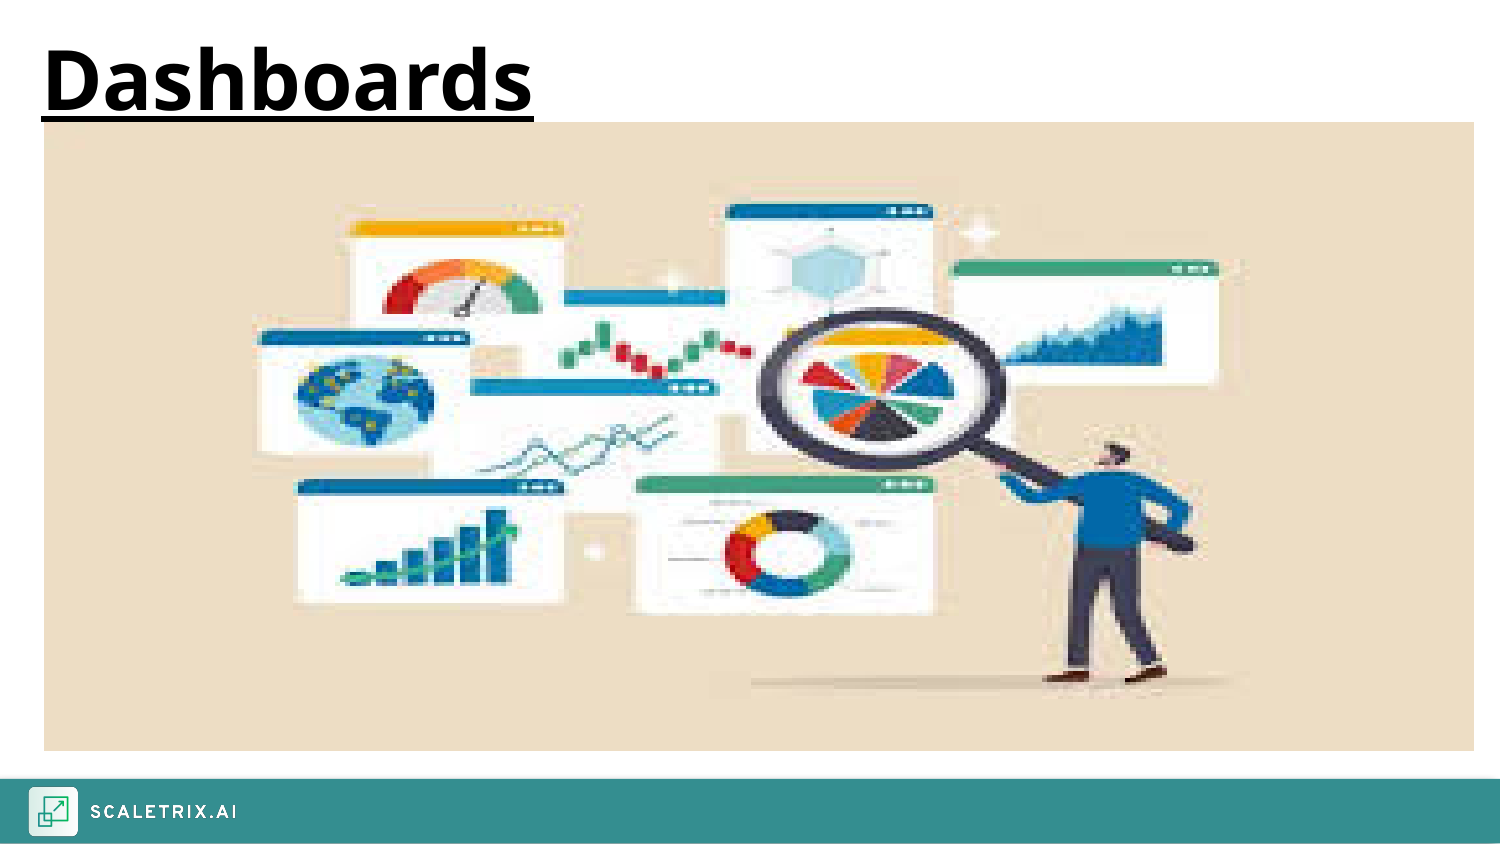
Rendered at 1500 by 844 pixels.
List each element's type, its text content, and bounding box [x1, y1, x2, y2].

title Dashboards [0, 0, 575, 154]
picture [43, 122, 1474, 752]
picture [0, 783, 266, 844]
